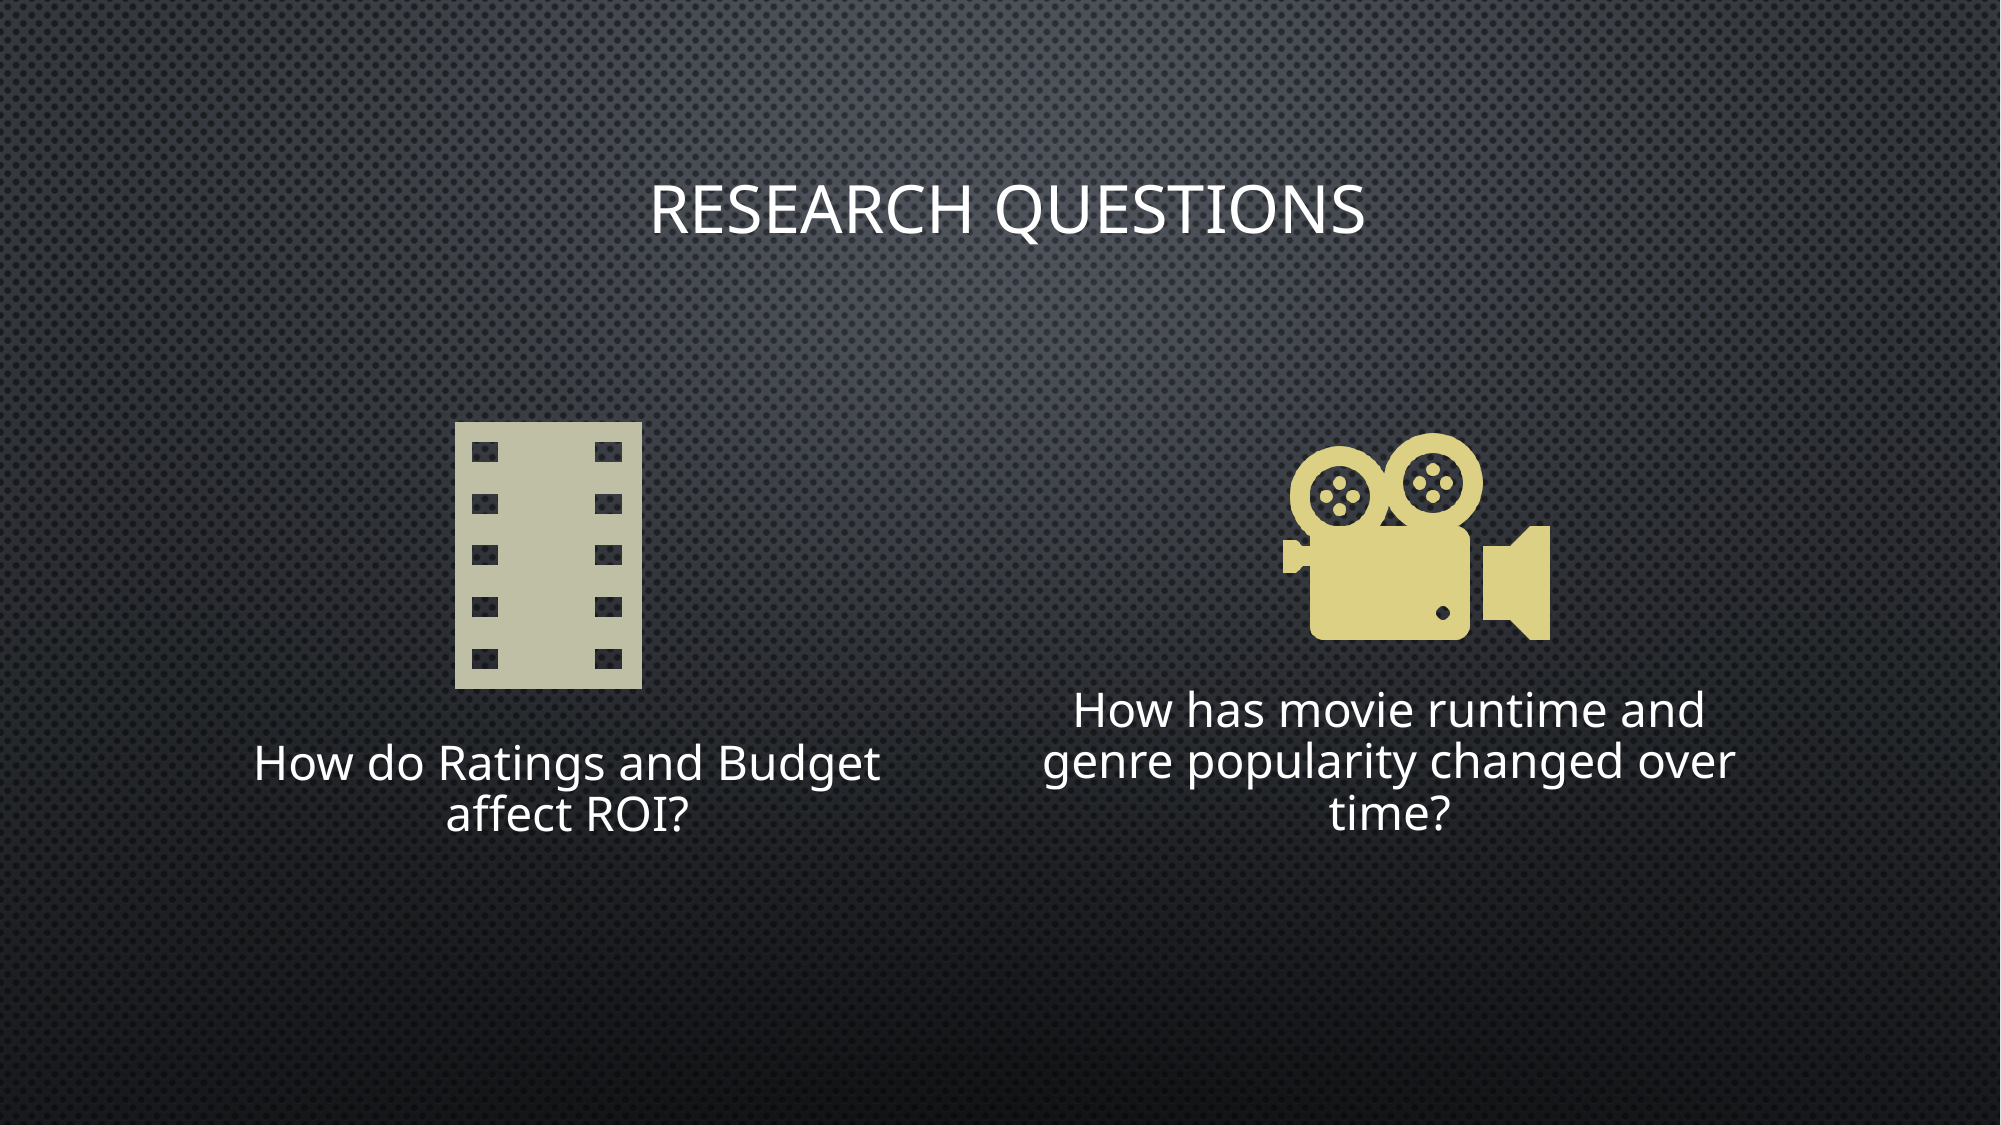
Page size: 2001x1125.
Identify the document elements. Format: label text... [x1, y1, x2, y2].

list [186, 374, 1813, 931]
title Research Questions [633, 86, 2000, 327]
